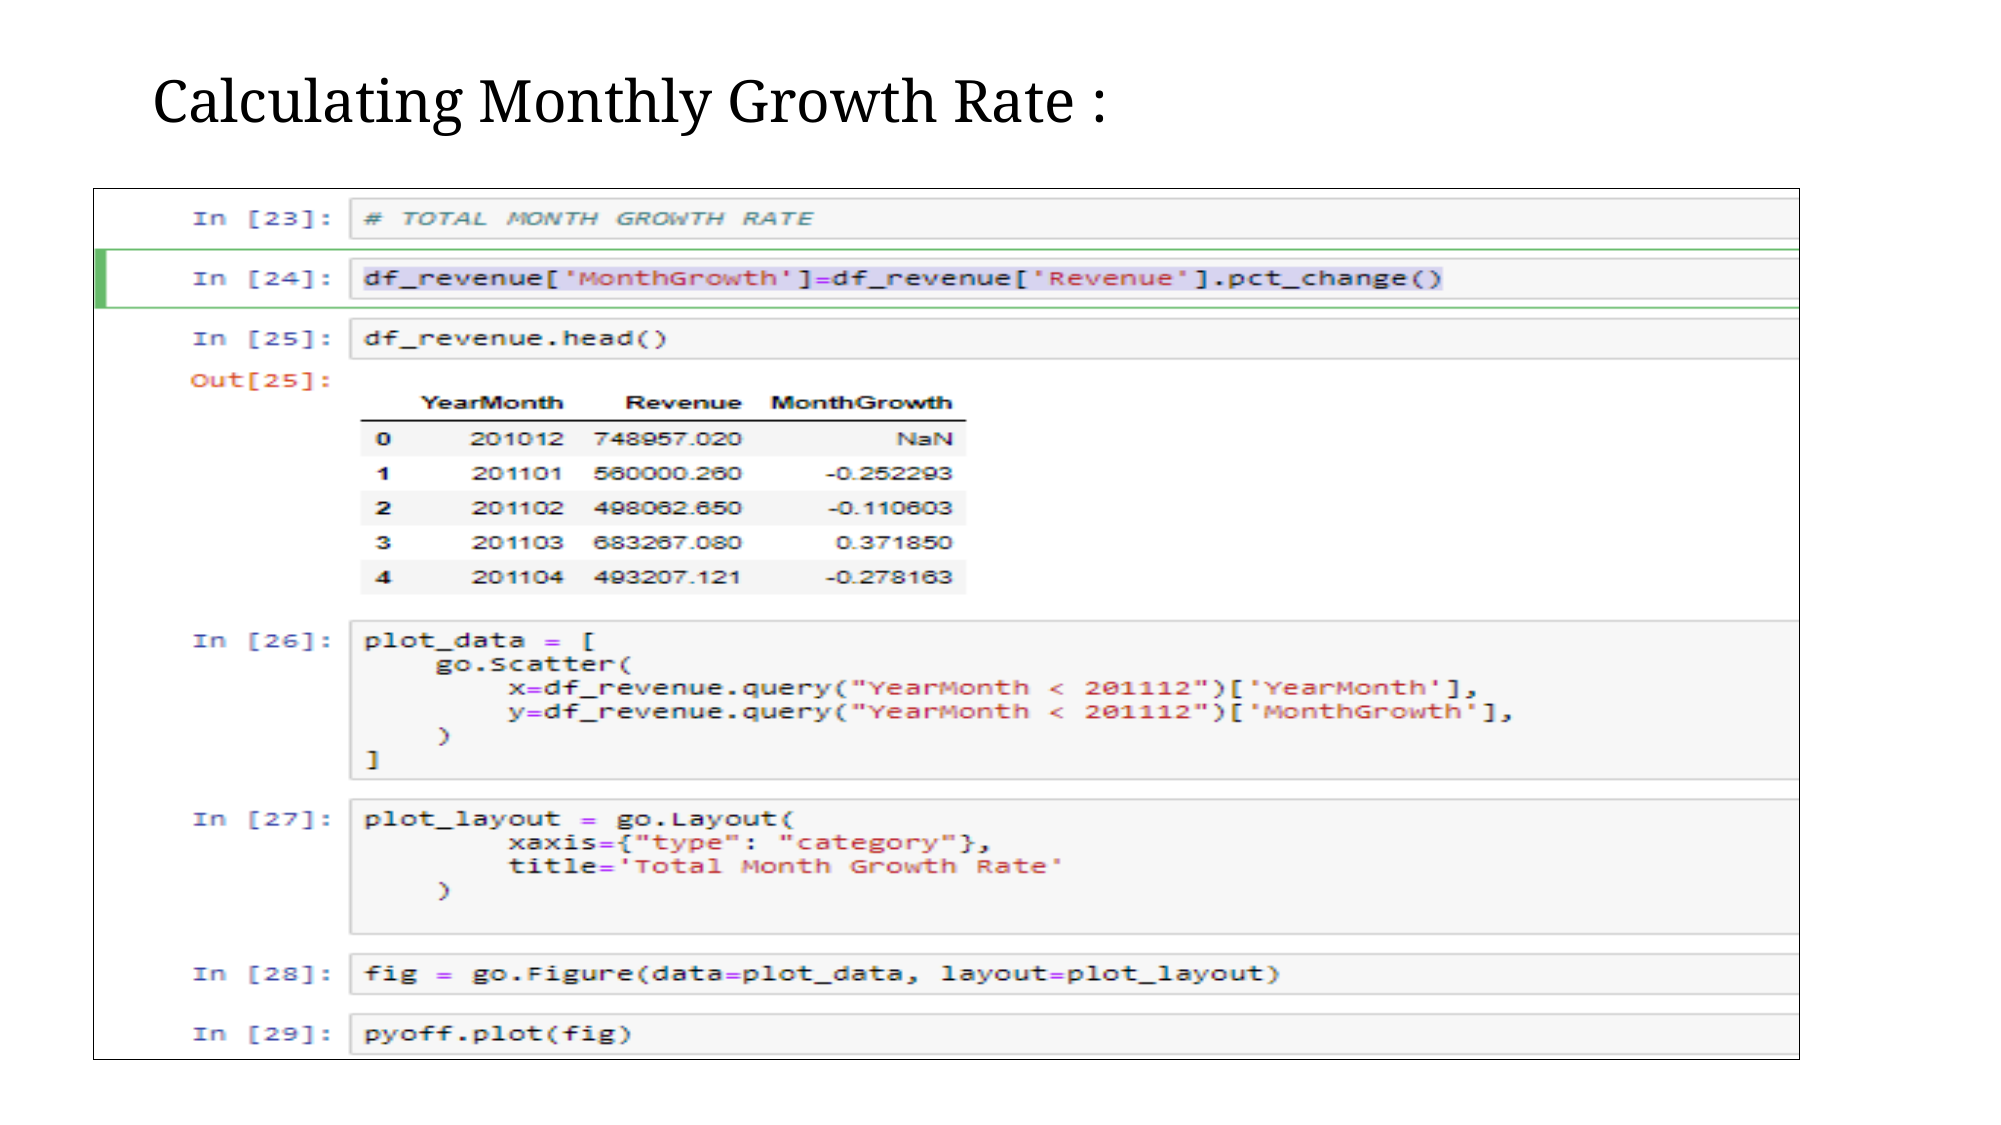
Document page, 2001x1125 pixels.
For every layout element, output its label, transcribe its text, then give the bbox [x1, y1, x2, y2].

list Calculating Monthly Growth Rate : [137, 65, 1863, 1014]
picture [93, 188, 1800, 1060]
